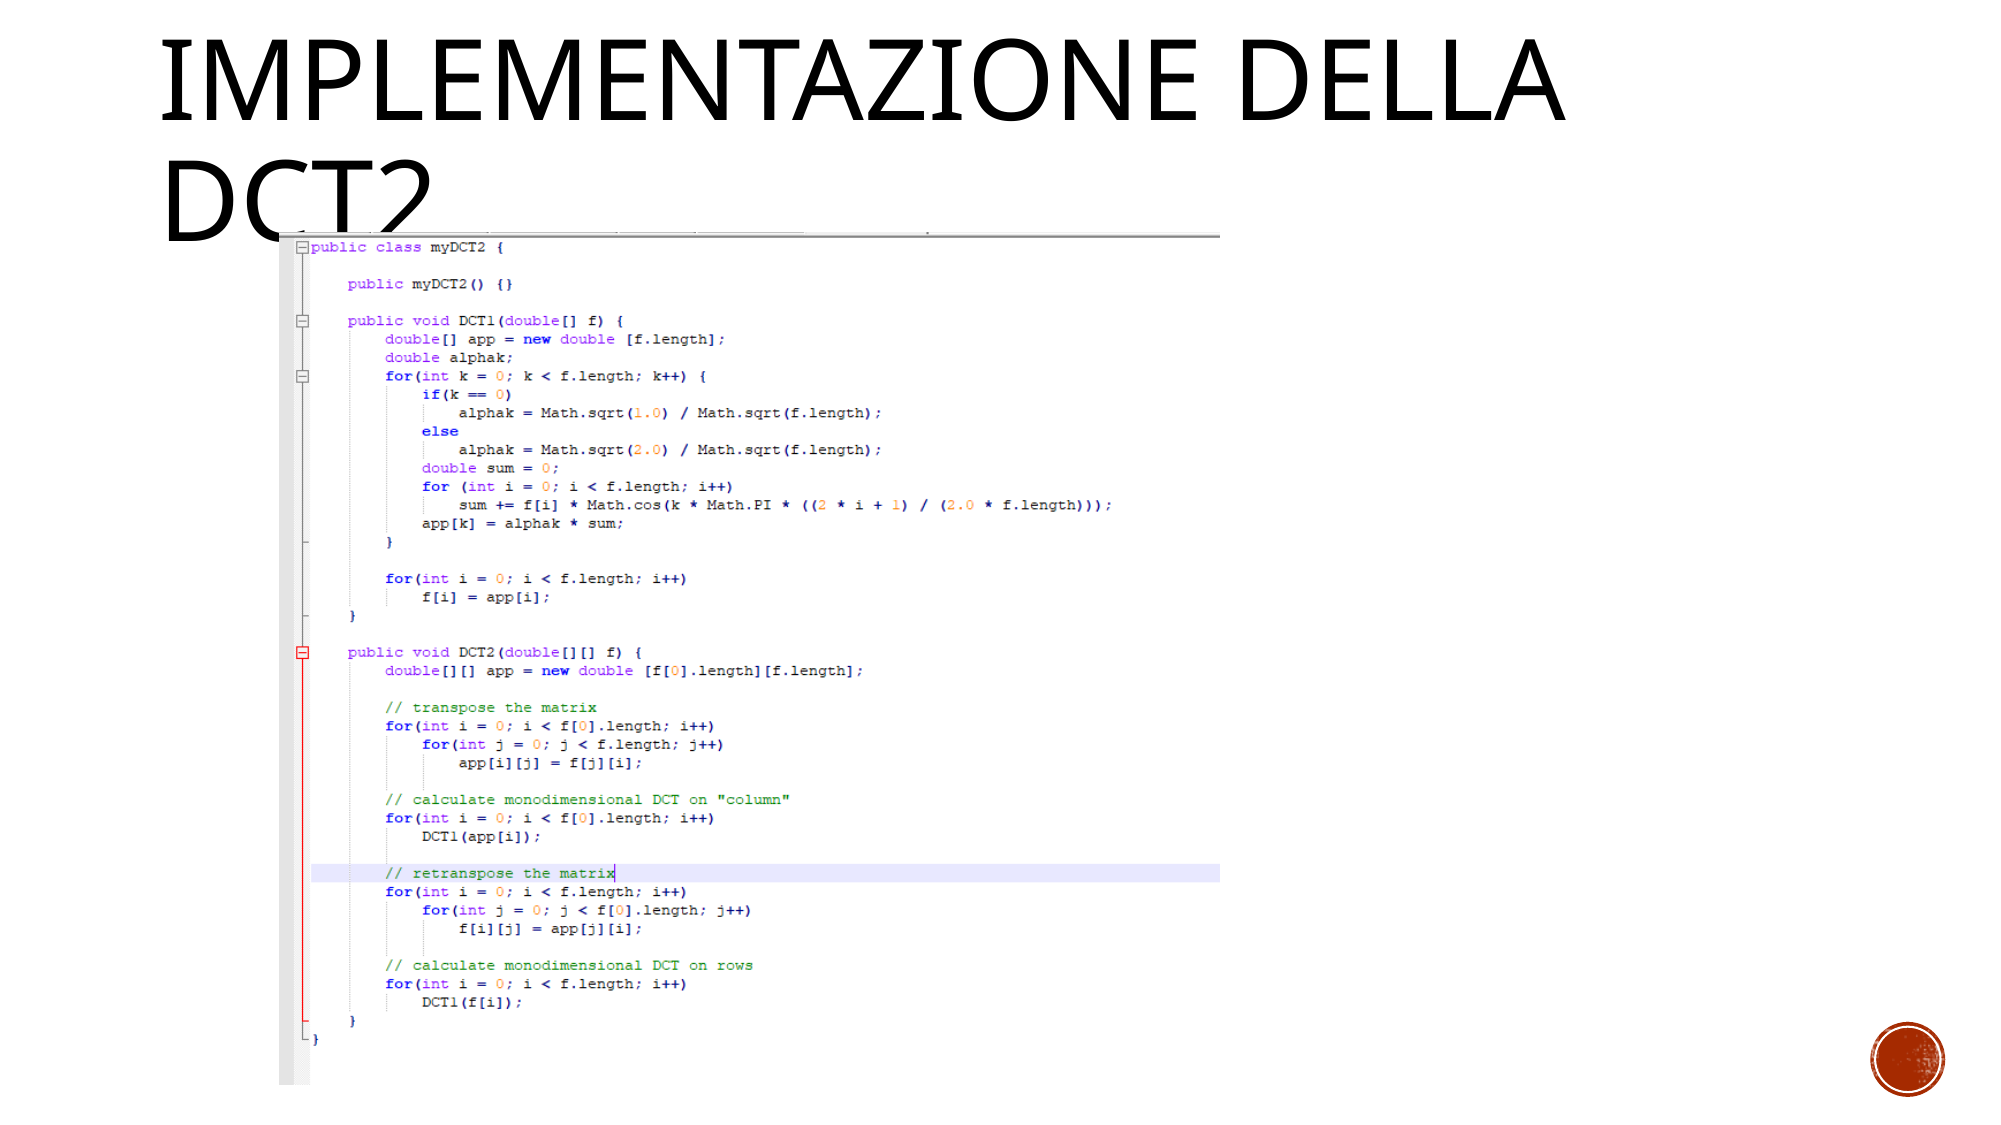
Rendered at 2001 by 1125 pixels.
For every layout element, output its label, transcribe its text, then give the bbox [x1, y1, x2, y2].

title Implementazione della DCT2 [143, 12, 1794, 277]
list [282, 236, 1217, 1082]
